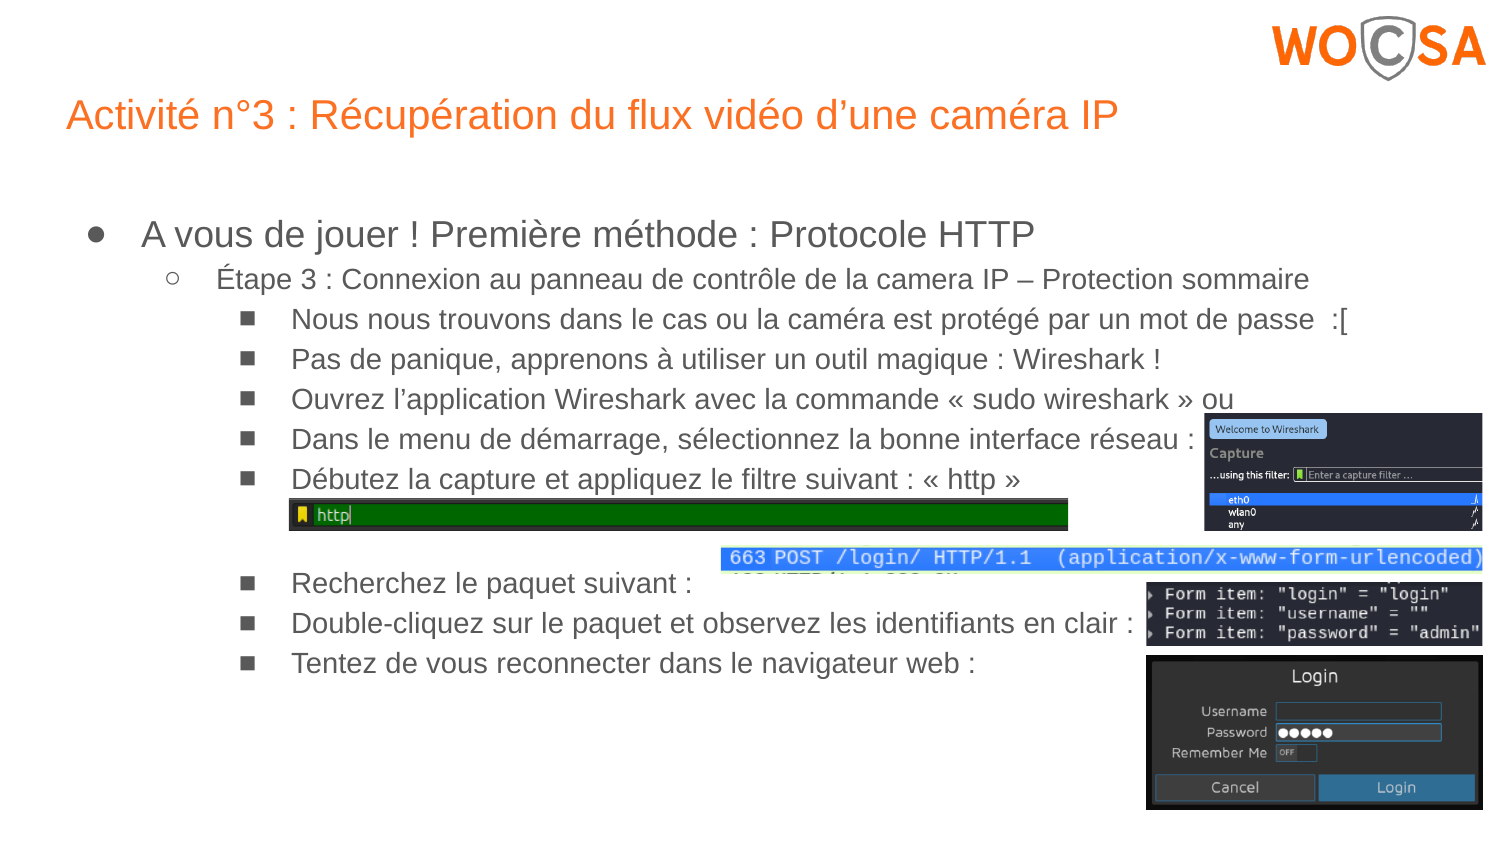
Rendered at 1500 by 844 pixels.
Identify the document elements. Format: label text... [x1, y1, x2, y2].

picture [720, 545, 1483, 574]
title Activité n°3 : Récupération du flux vidéo d’une caméra IP [51, 72, 1449, 167]
picture [1146, 582, 1483, 646]
picture [288, 498, 1069, 531]
picture [1146, 654, 1483, 810]
picture [1266, 9, 1491, 86]
list A vous de jouer ! Première méthode : Protocole HTTP Étape 3 : Connexion au panneau de contrôle de la camera IP – Protection sommaire Nous nous trouvons dans le cas ou la caméra est protégé par un mot de passe :[ Pas de panique, apprenons à utiliser un outil magique : Wireshark ! Ouvrez l’application Wireshark avec la commande « sudo wireshark » ou Dans le menu de démarrage, sélectionnez la bonne interface réseau : Débutez la capture et appliquez le filtre suivant : « http » Recherchez le paquet suivant : Double-cliquez sur le paquet et observez les identifiants en clair : Tentez de vous reconnecter dans le navigateur web : [51, 189, 1449, 829]
picture [1204, 413, 1483, 531]
